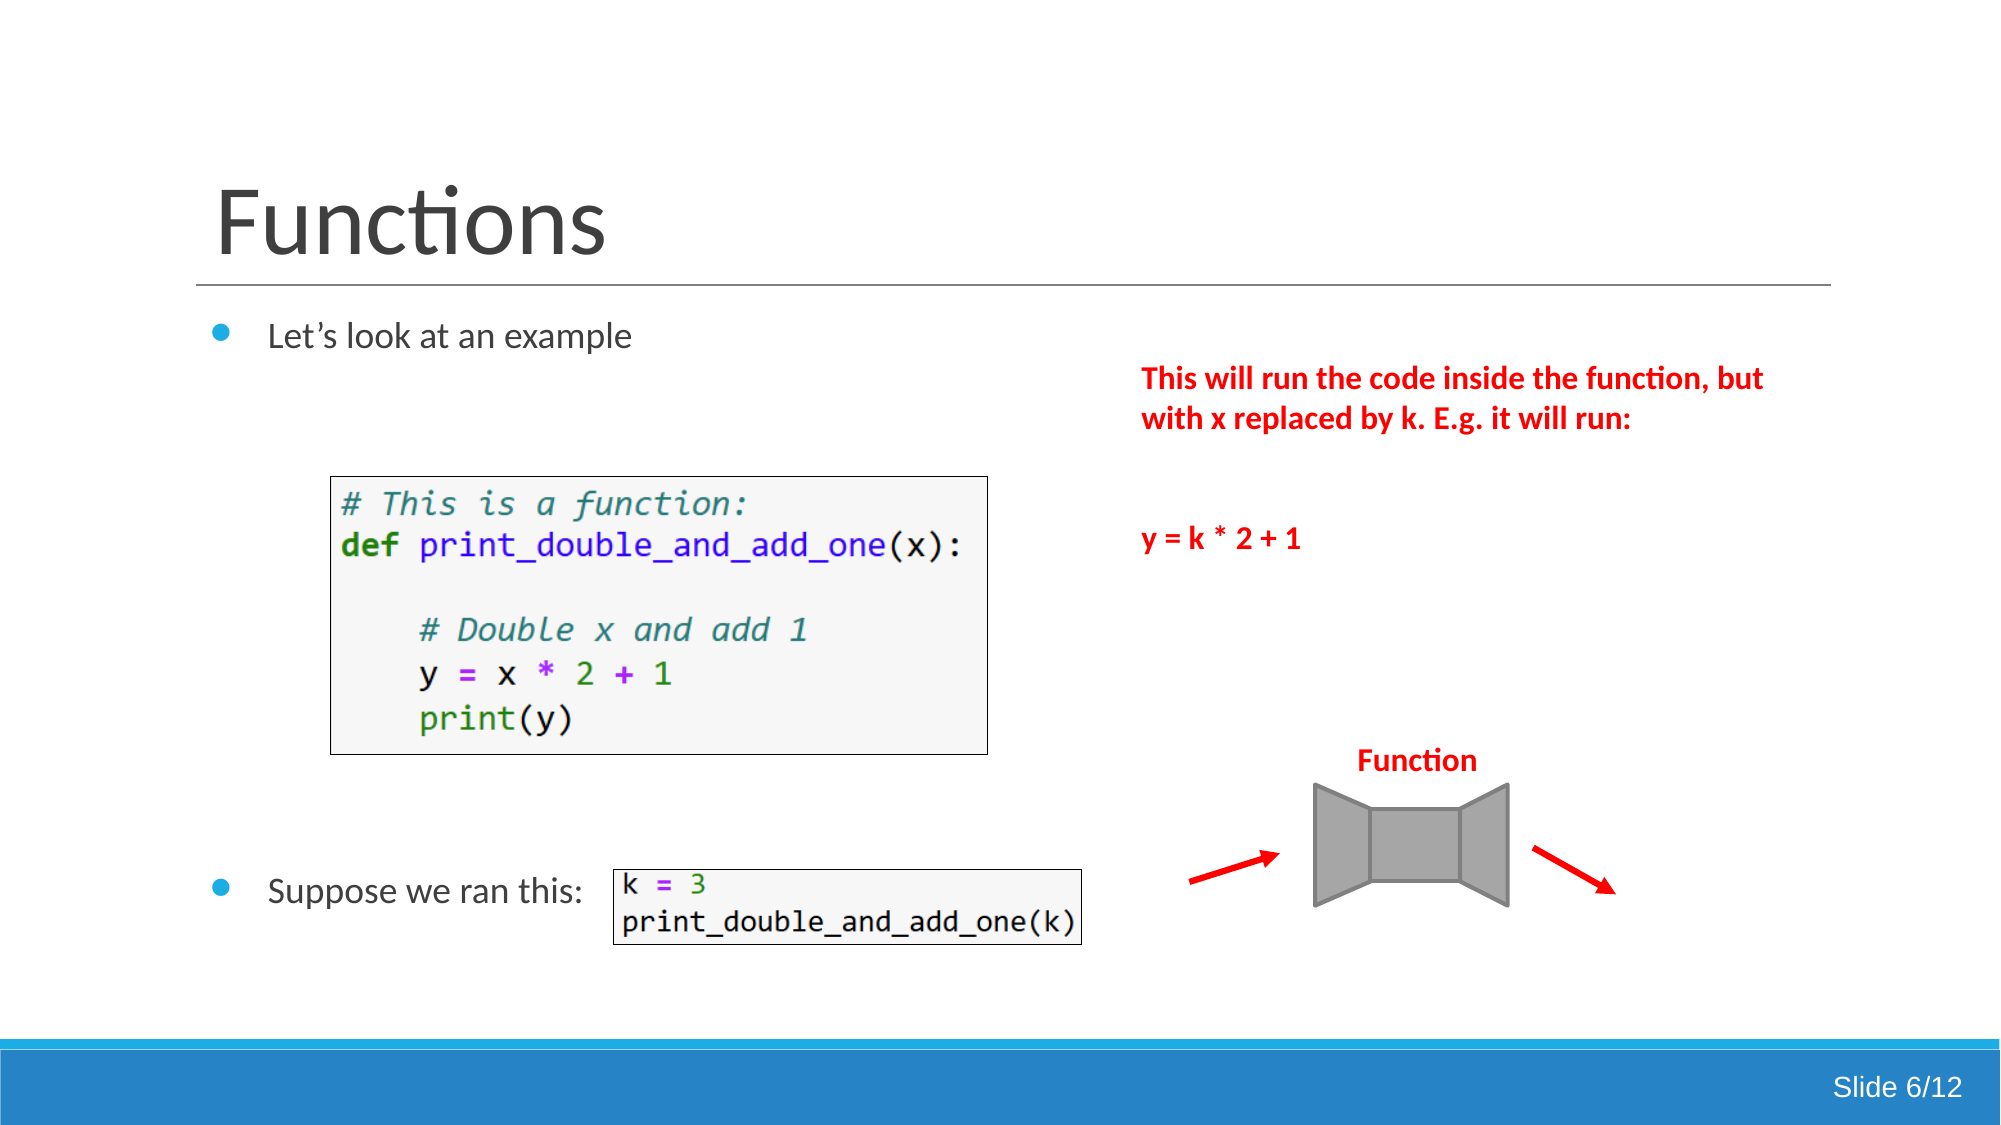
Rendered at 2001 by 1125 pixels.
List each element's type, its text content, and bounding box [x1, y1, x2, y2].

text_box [1189, 852, 1281, 883]
text_box Function [1342, 723, 1565, 794]
text_box Slide 6/12 [1817, 1053, 2000, 1125]
title Functions [200, 44, 1850, 283]
picture [329, 475, 988, 755]
text_box This will run the code inside the function, but with x replaced by k. E.g. it will run: y = k * 2 + 1 [1126, 341, 1824, 571]
text_box Let’s look at an example Suppose we ran this: [192, 308, 1127, 870]
picture [613, 868, 1082, 945]
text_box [1532, 847, 1617, 895]
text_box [1314, 784, 1508, 906]
